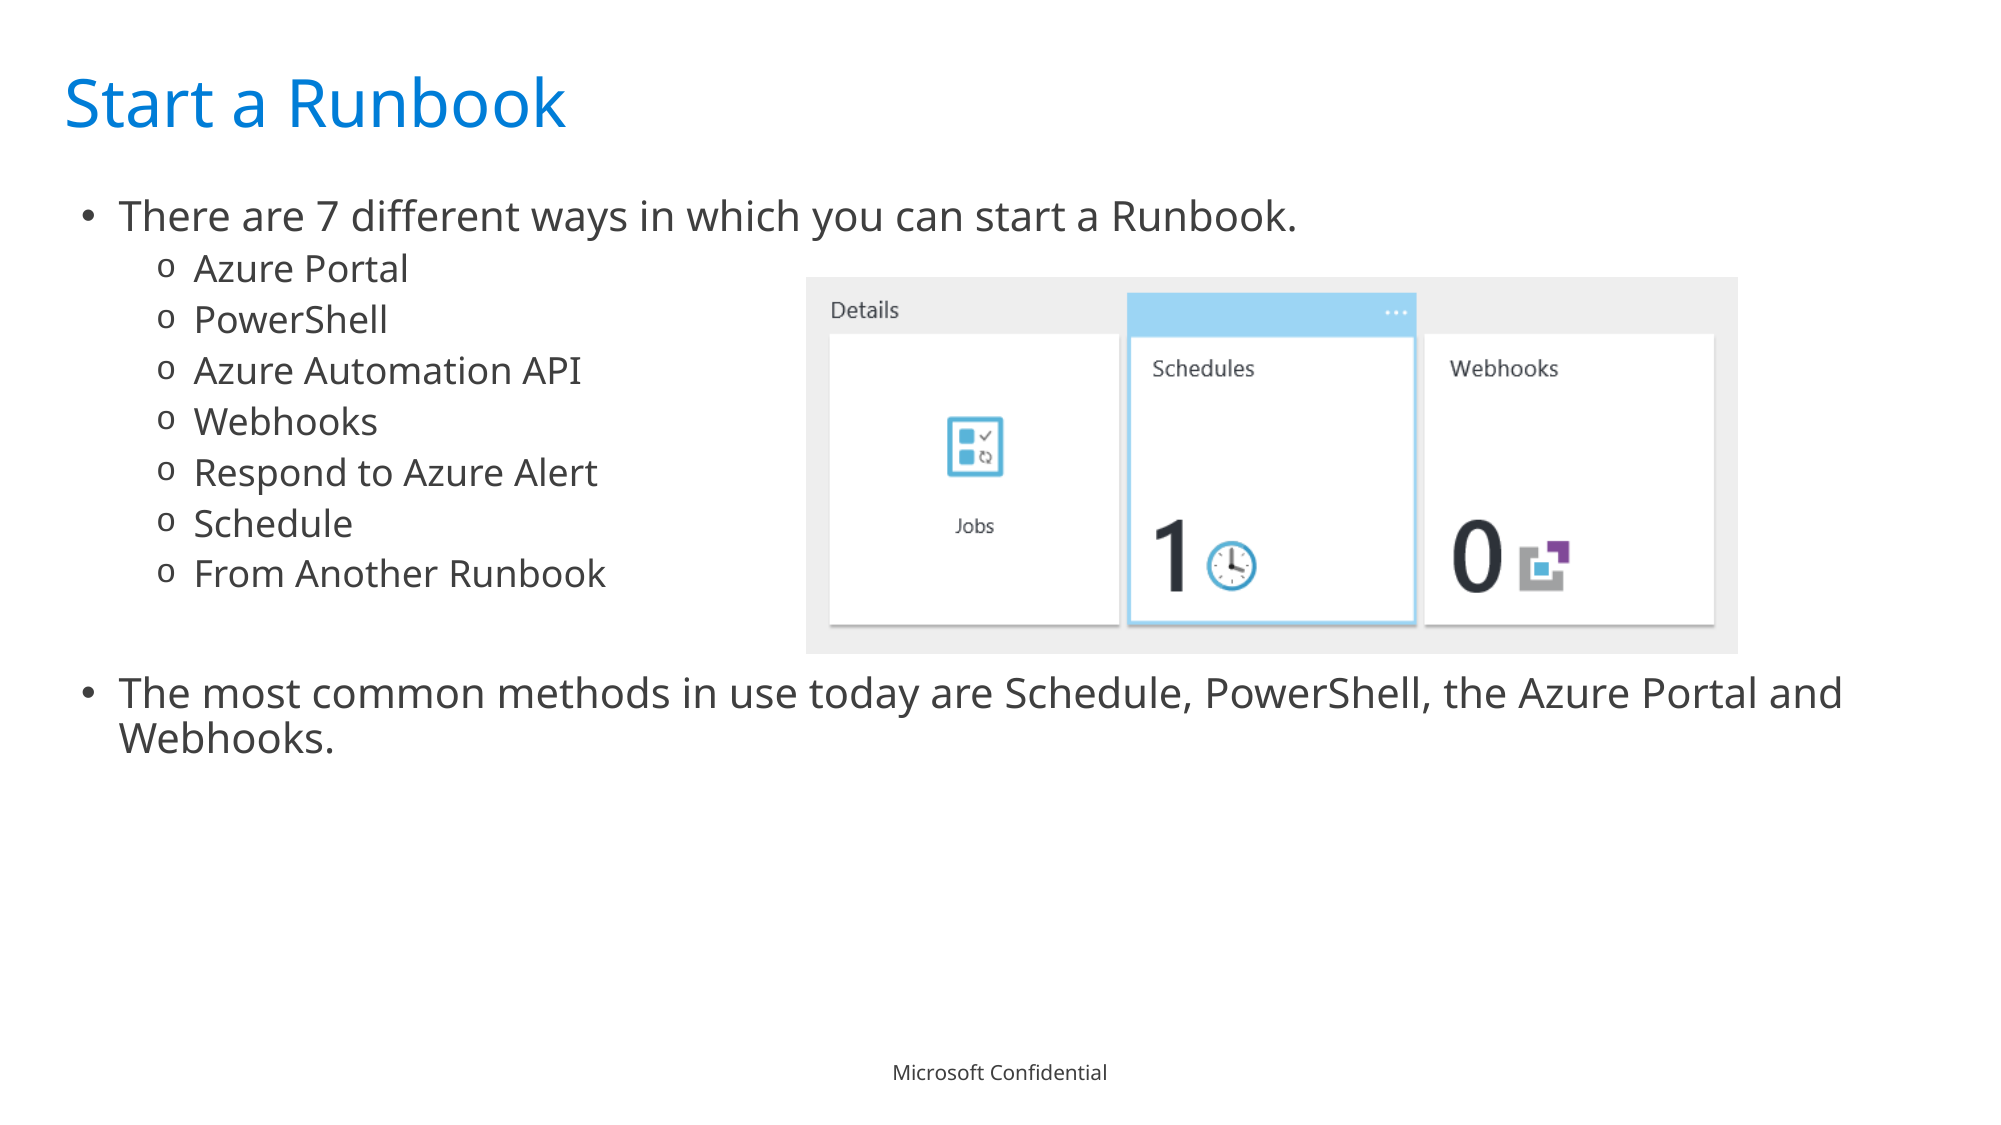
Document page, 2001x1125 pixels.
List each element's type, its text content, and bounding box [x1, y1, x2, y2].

title Start a Runbook [49, 49, 1899, 162]
picture [806, 277, 1738, 654]
list There are 7 different ways in which you can start a Runbook. Azure Portal PowerShell Azure Automation API Webhooks Respond to Azure Alert Schedule From Another Runbook The most common methods in use today are Schedule, PowerShell, the Azure Portal and Webhooks. [66, 187, 1899, 1001]
